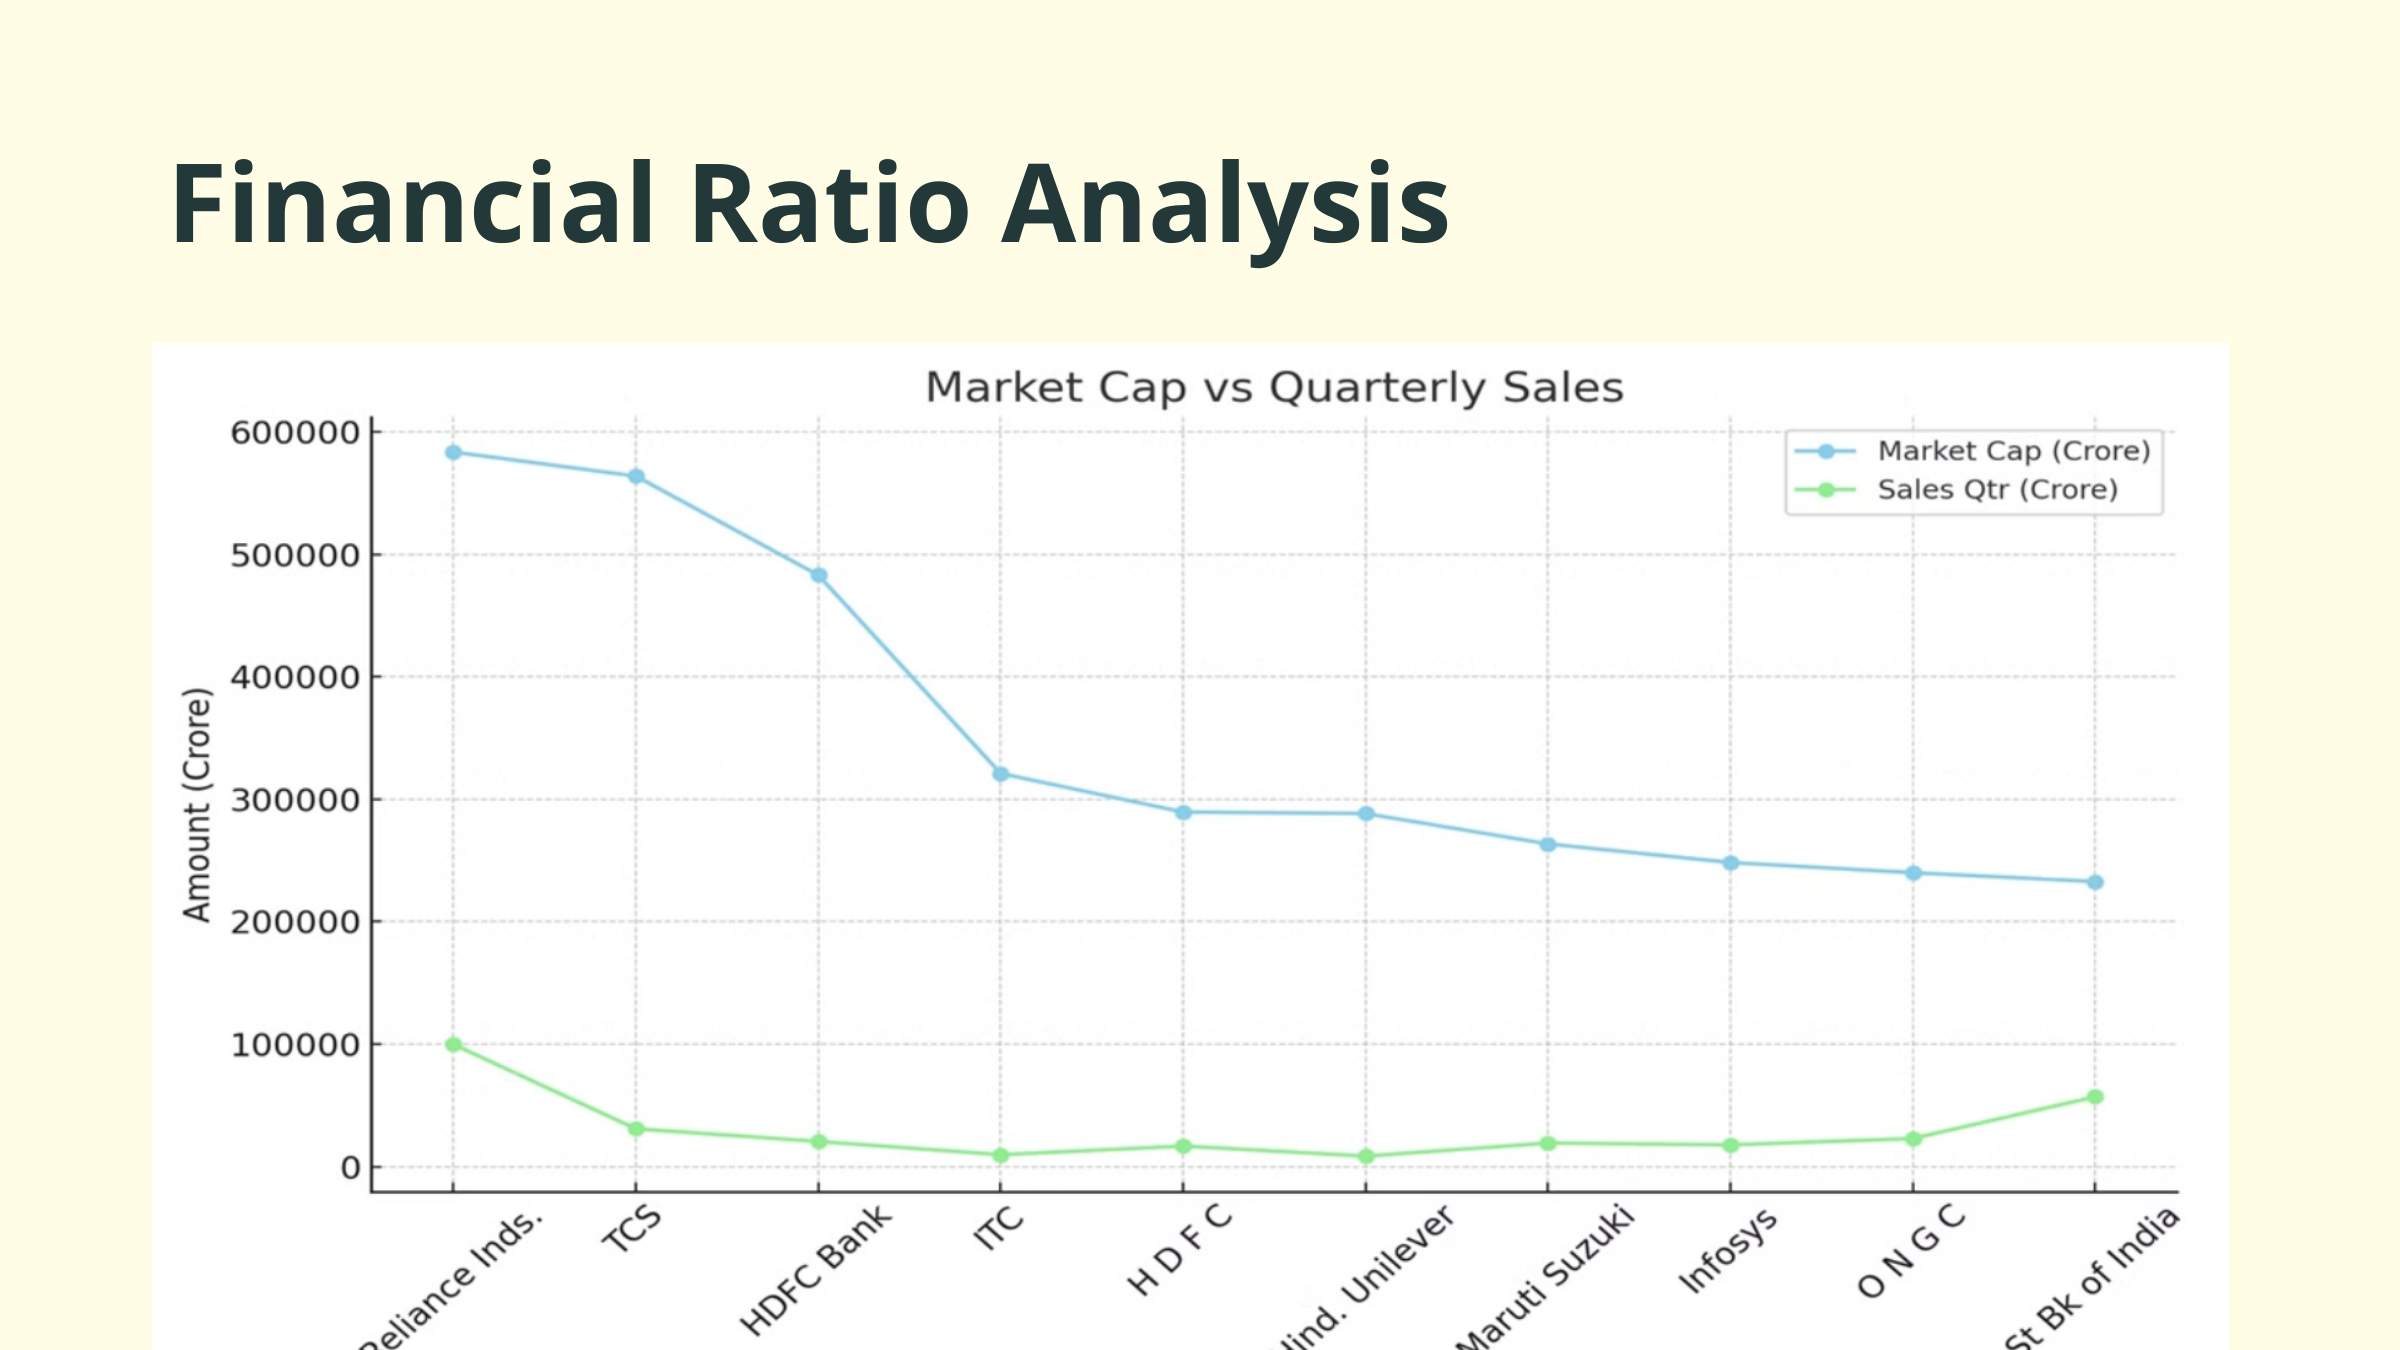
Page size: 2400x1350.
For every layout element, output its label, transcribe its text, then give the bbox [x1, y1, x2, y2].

picture [152, 343, 2229, 1350]
text_box Financial Ratio Analysis [152, 120, 1572, 257]
text_box [0, 0, 2400, 1350]
